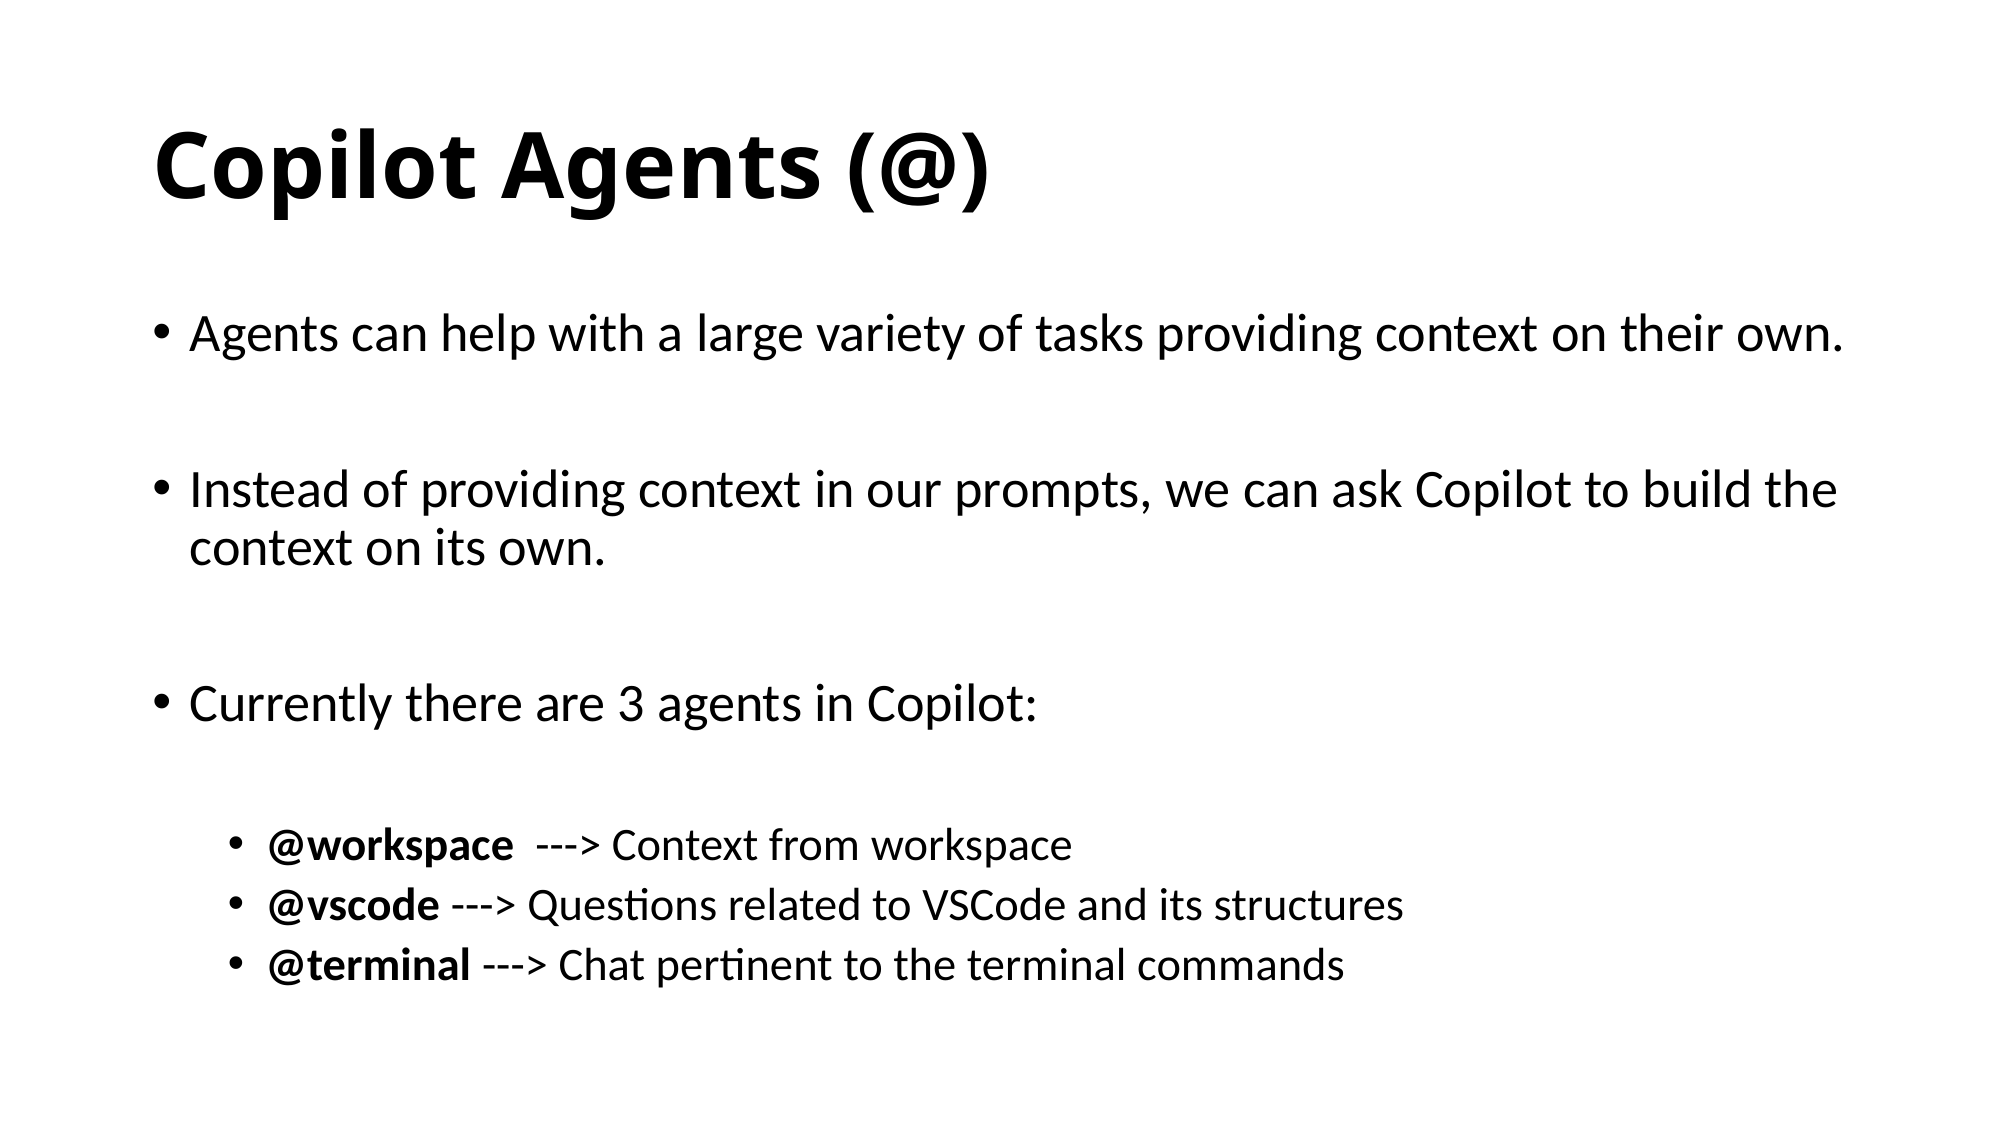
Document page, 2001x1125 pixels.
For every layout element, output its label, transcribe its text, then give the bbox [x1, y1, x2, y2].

list Agents can help with a large variety of tasks providing context on their own. Instead of providing context in our prompts, we can ask Copilot to build the context on its own. Currently there are 3 agents in Copilot: @workspace ---> Context from workspace @vscode ---> Questions related to VSCode and its structures @terminal ---> Chat pertinent to the terminal commands [137, 297, 1863, 1012]
title Copilot Agents (@) [137, 59, 1863, 278]
